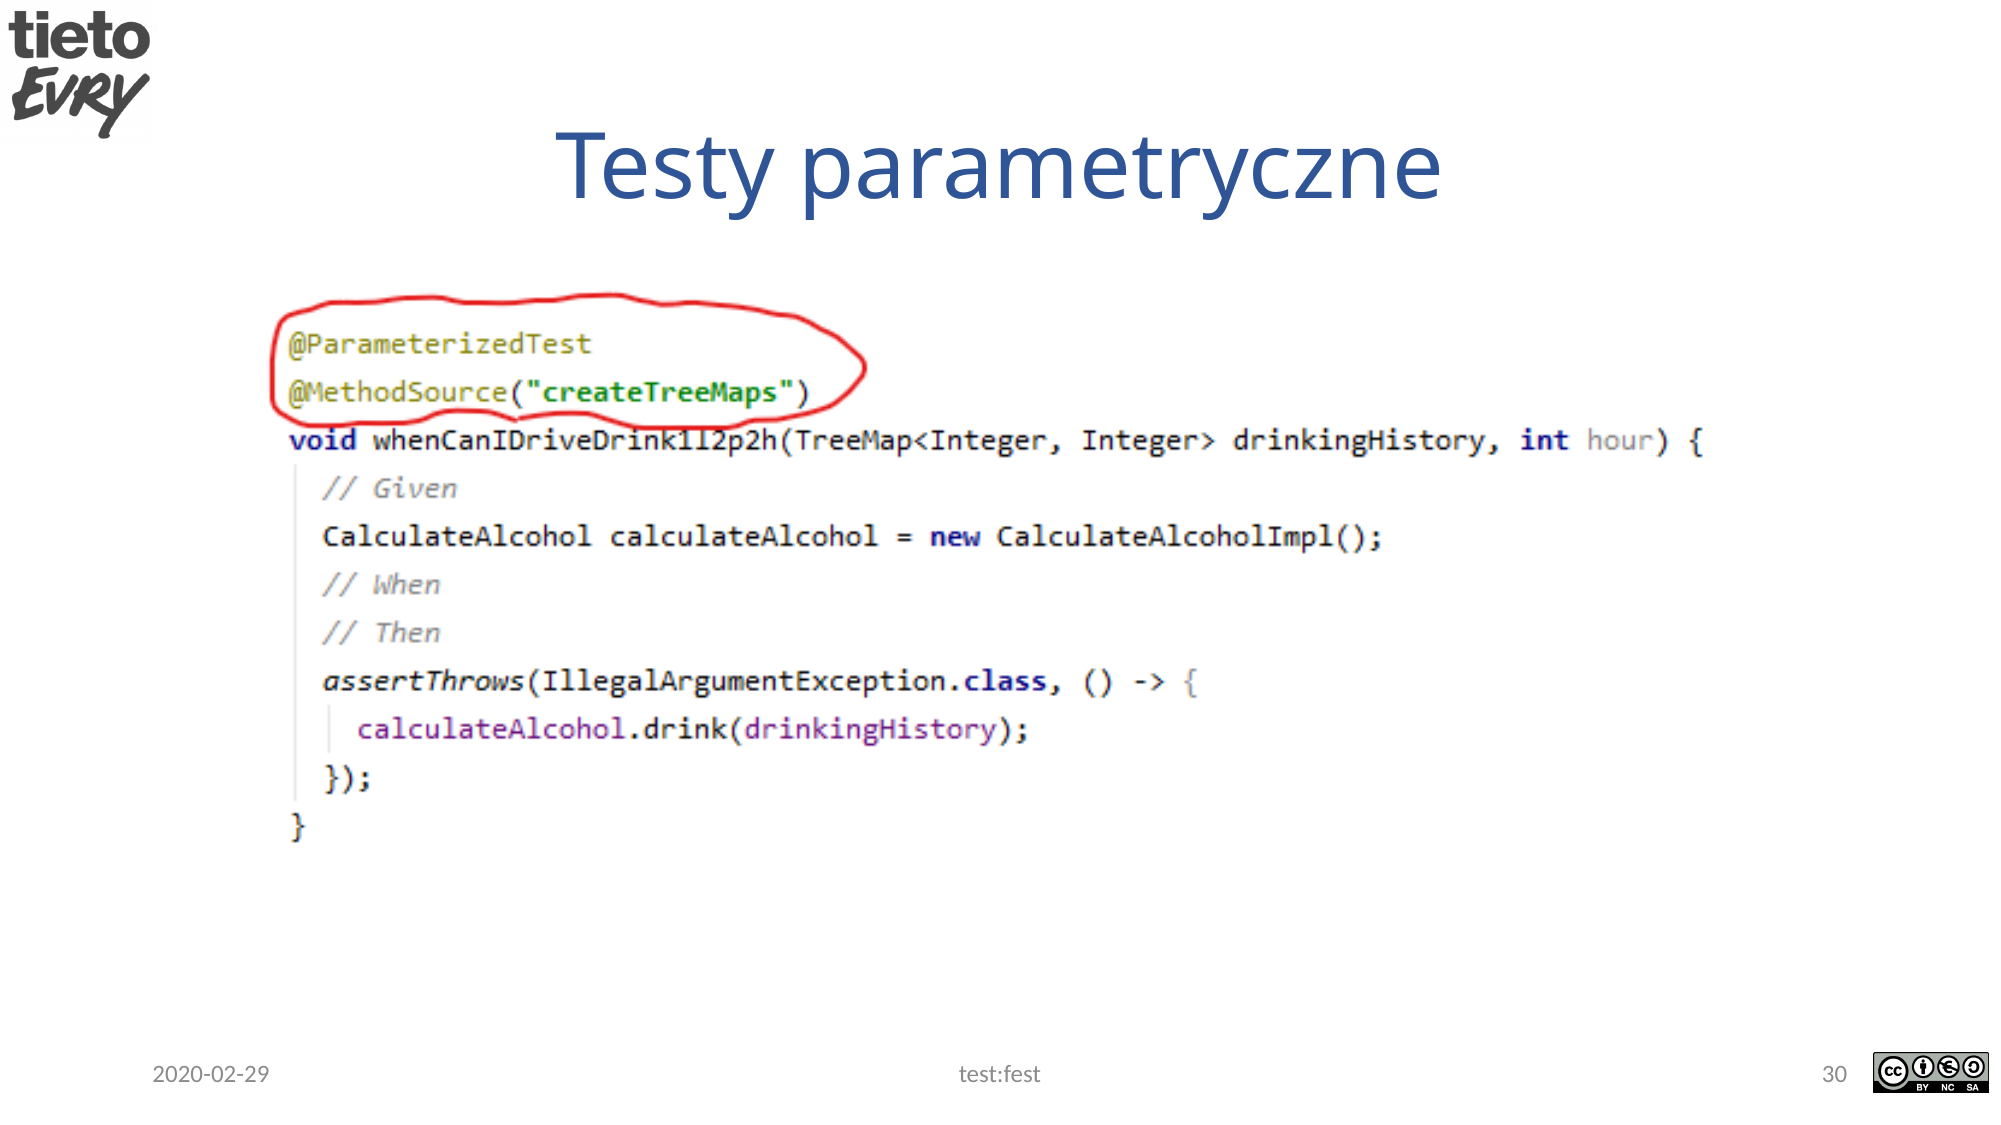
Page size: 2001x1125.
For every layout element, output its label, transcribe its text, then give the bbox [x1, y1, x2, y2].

footer test:fest [662, 1042, 1338, 1103]
slide_number 30 [1412, 1042, 1863, 1103]
picture [1873, 1052, 1989, 1093]
picture [261, 277, 1739, 862]
title Testy parametryczne [137, 59, 1863, 278]
picture [0, 0, 157, 147]
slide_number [137, 1042, 588, 1103]
